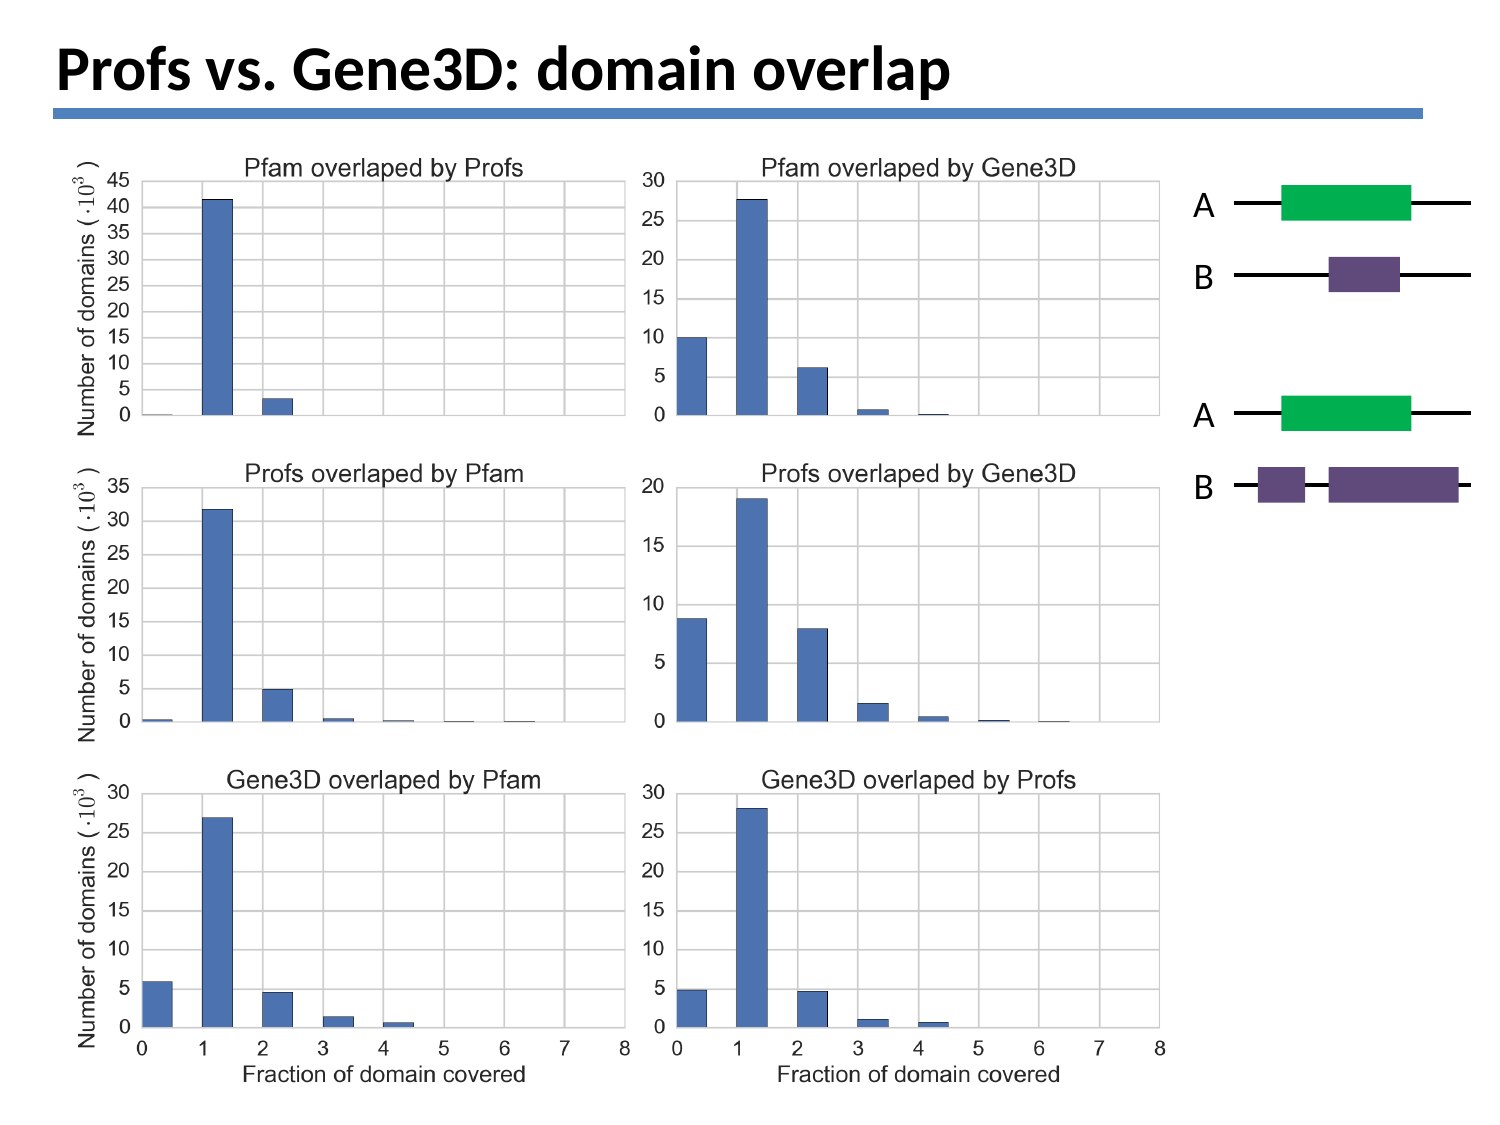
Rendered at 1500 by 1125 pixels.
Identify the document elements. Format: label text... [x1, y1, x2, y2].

title Profs vs. Gene3D: domain overlap [41, 19, 1483, 112]
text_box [1177, 382, 1471, 516]
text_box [1177, 172, 1471, 306]
picture [64, 148, 1172, 1095]
